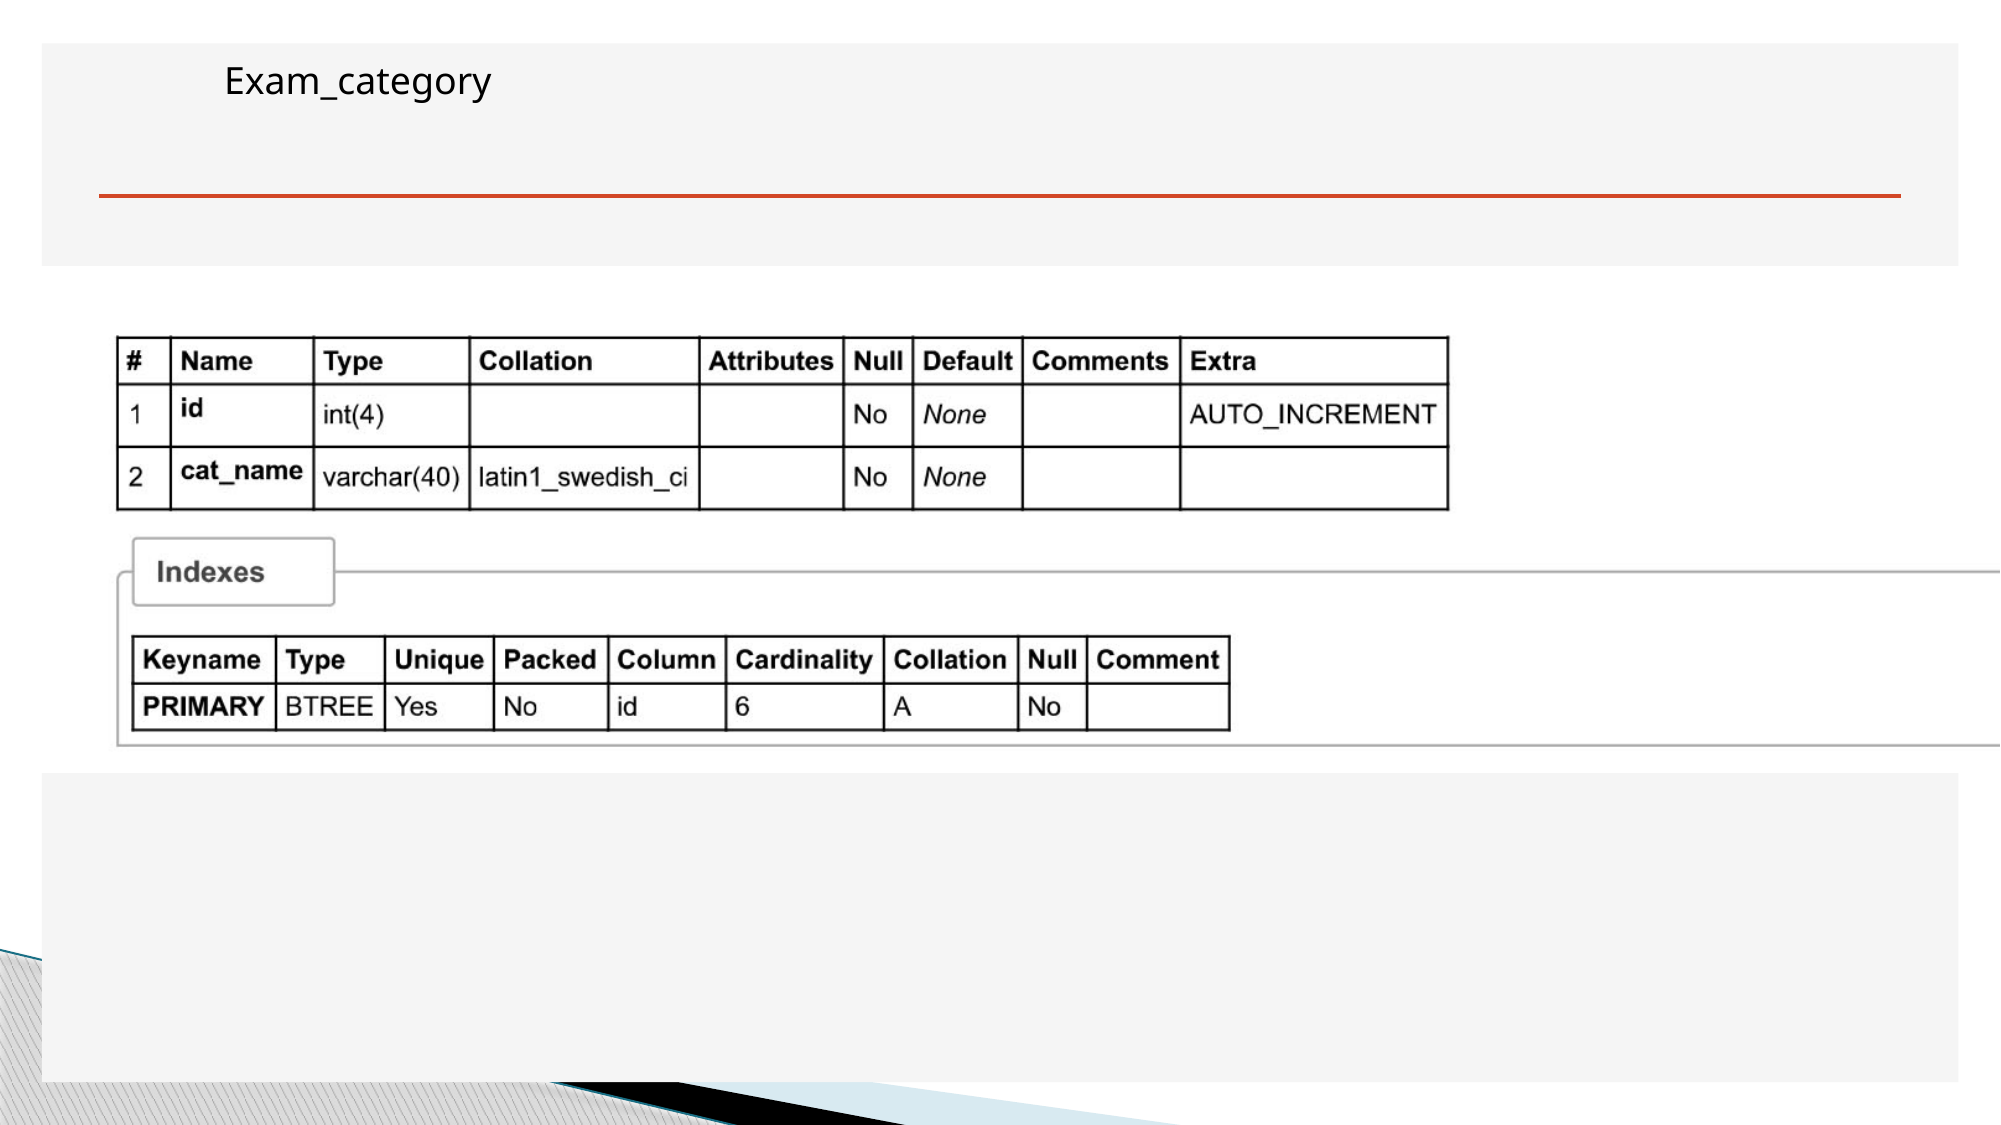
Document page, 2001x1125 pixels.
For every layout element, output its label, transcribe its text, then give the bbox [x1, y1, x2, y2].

text_box Exam_category [209, 49, 1319, 110]
picture [0, 266, 2000, 773]
